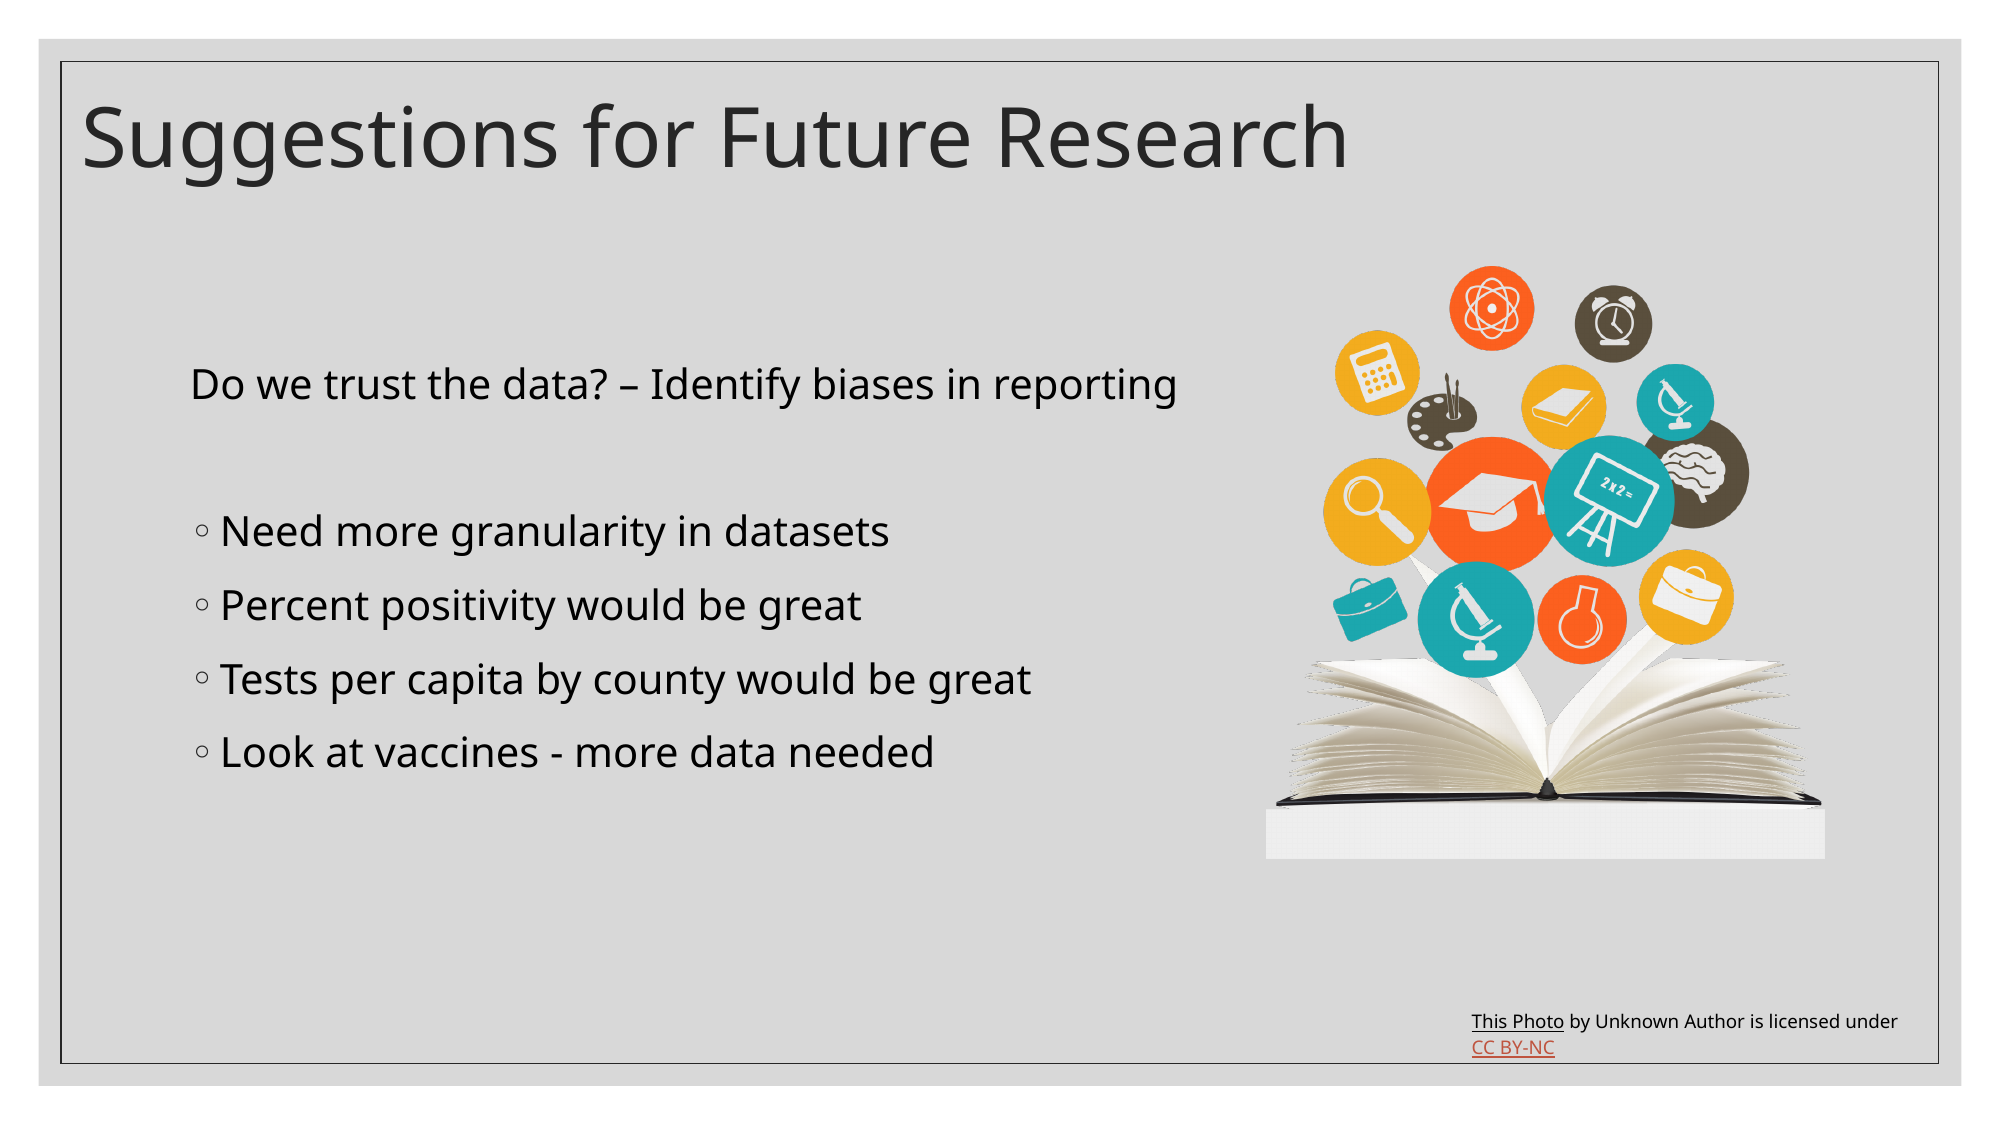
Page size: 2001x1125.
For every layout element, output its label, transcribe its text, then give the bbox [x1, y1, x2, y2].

title Suggestions for Future Research [66, 76, 1717, 204]
picture [1266, 266, 1825, 859]
text_box This Photo by Unknown Author is licensed under CC BY-NC [1456, 1002, 1947, 1069]
list Do we trust the data? – Identify biases in reporting Need more granularity in datasets Percent positivity would be great Tests per capita by county would be great Look at vaccines - more data needed [174, 345, 1825, 977]
